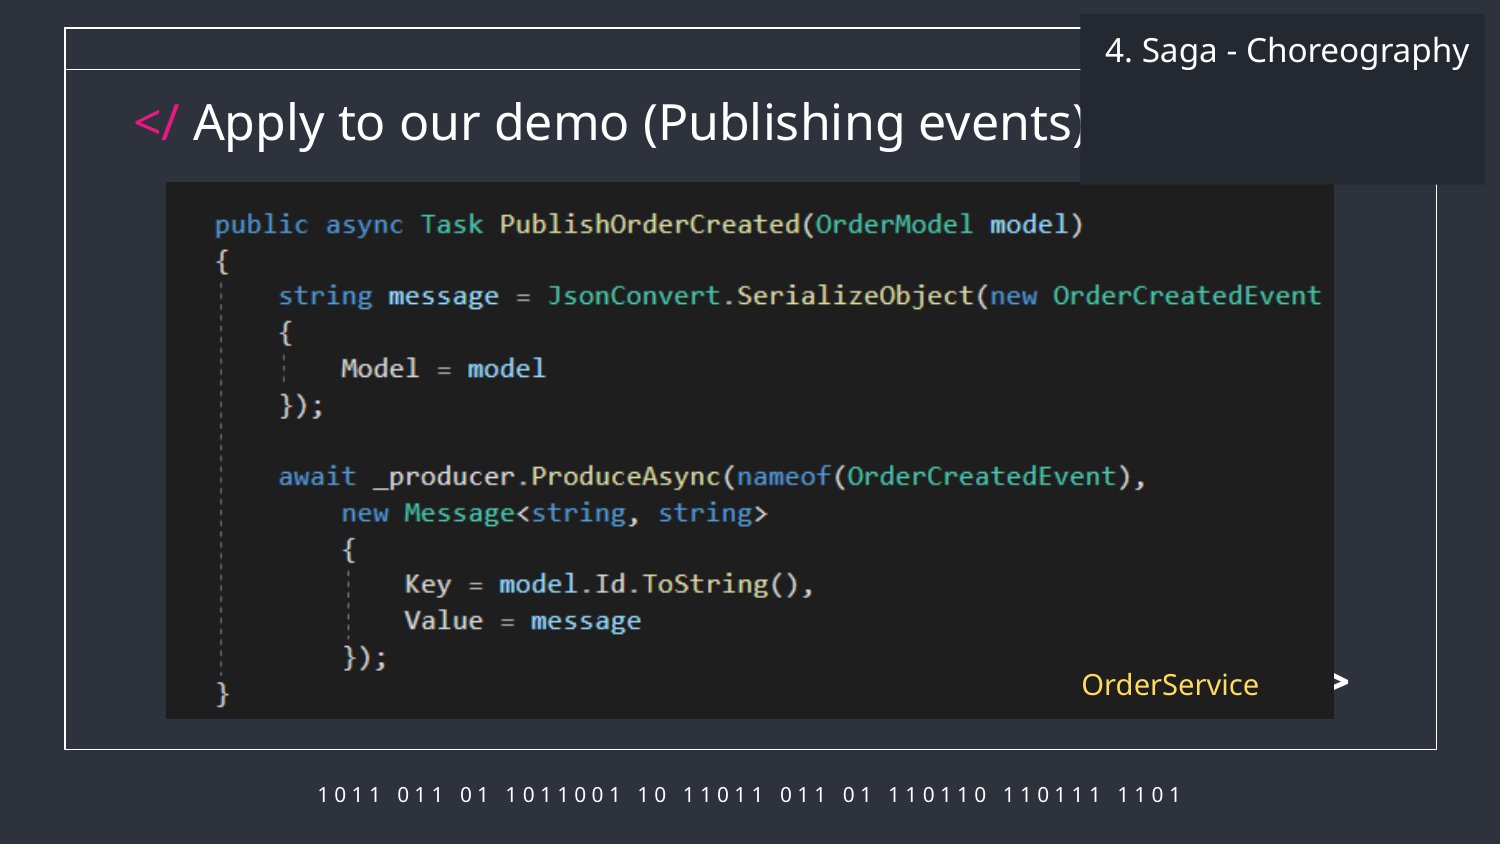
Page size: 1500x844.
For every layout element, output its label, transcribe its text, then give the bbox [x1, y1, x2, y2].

picture [165, 182, 1335, 719]
title </ Apply to our demo (Publishing events) [118, 75, 1080, 170]
text_box /> [1266, 634, 1382, 734]
title 4. Saga - Choreography [1080, 13, 1485, 185]
